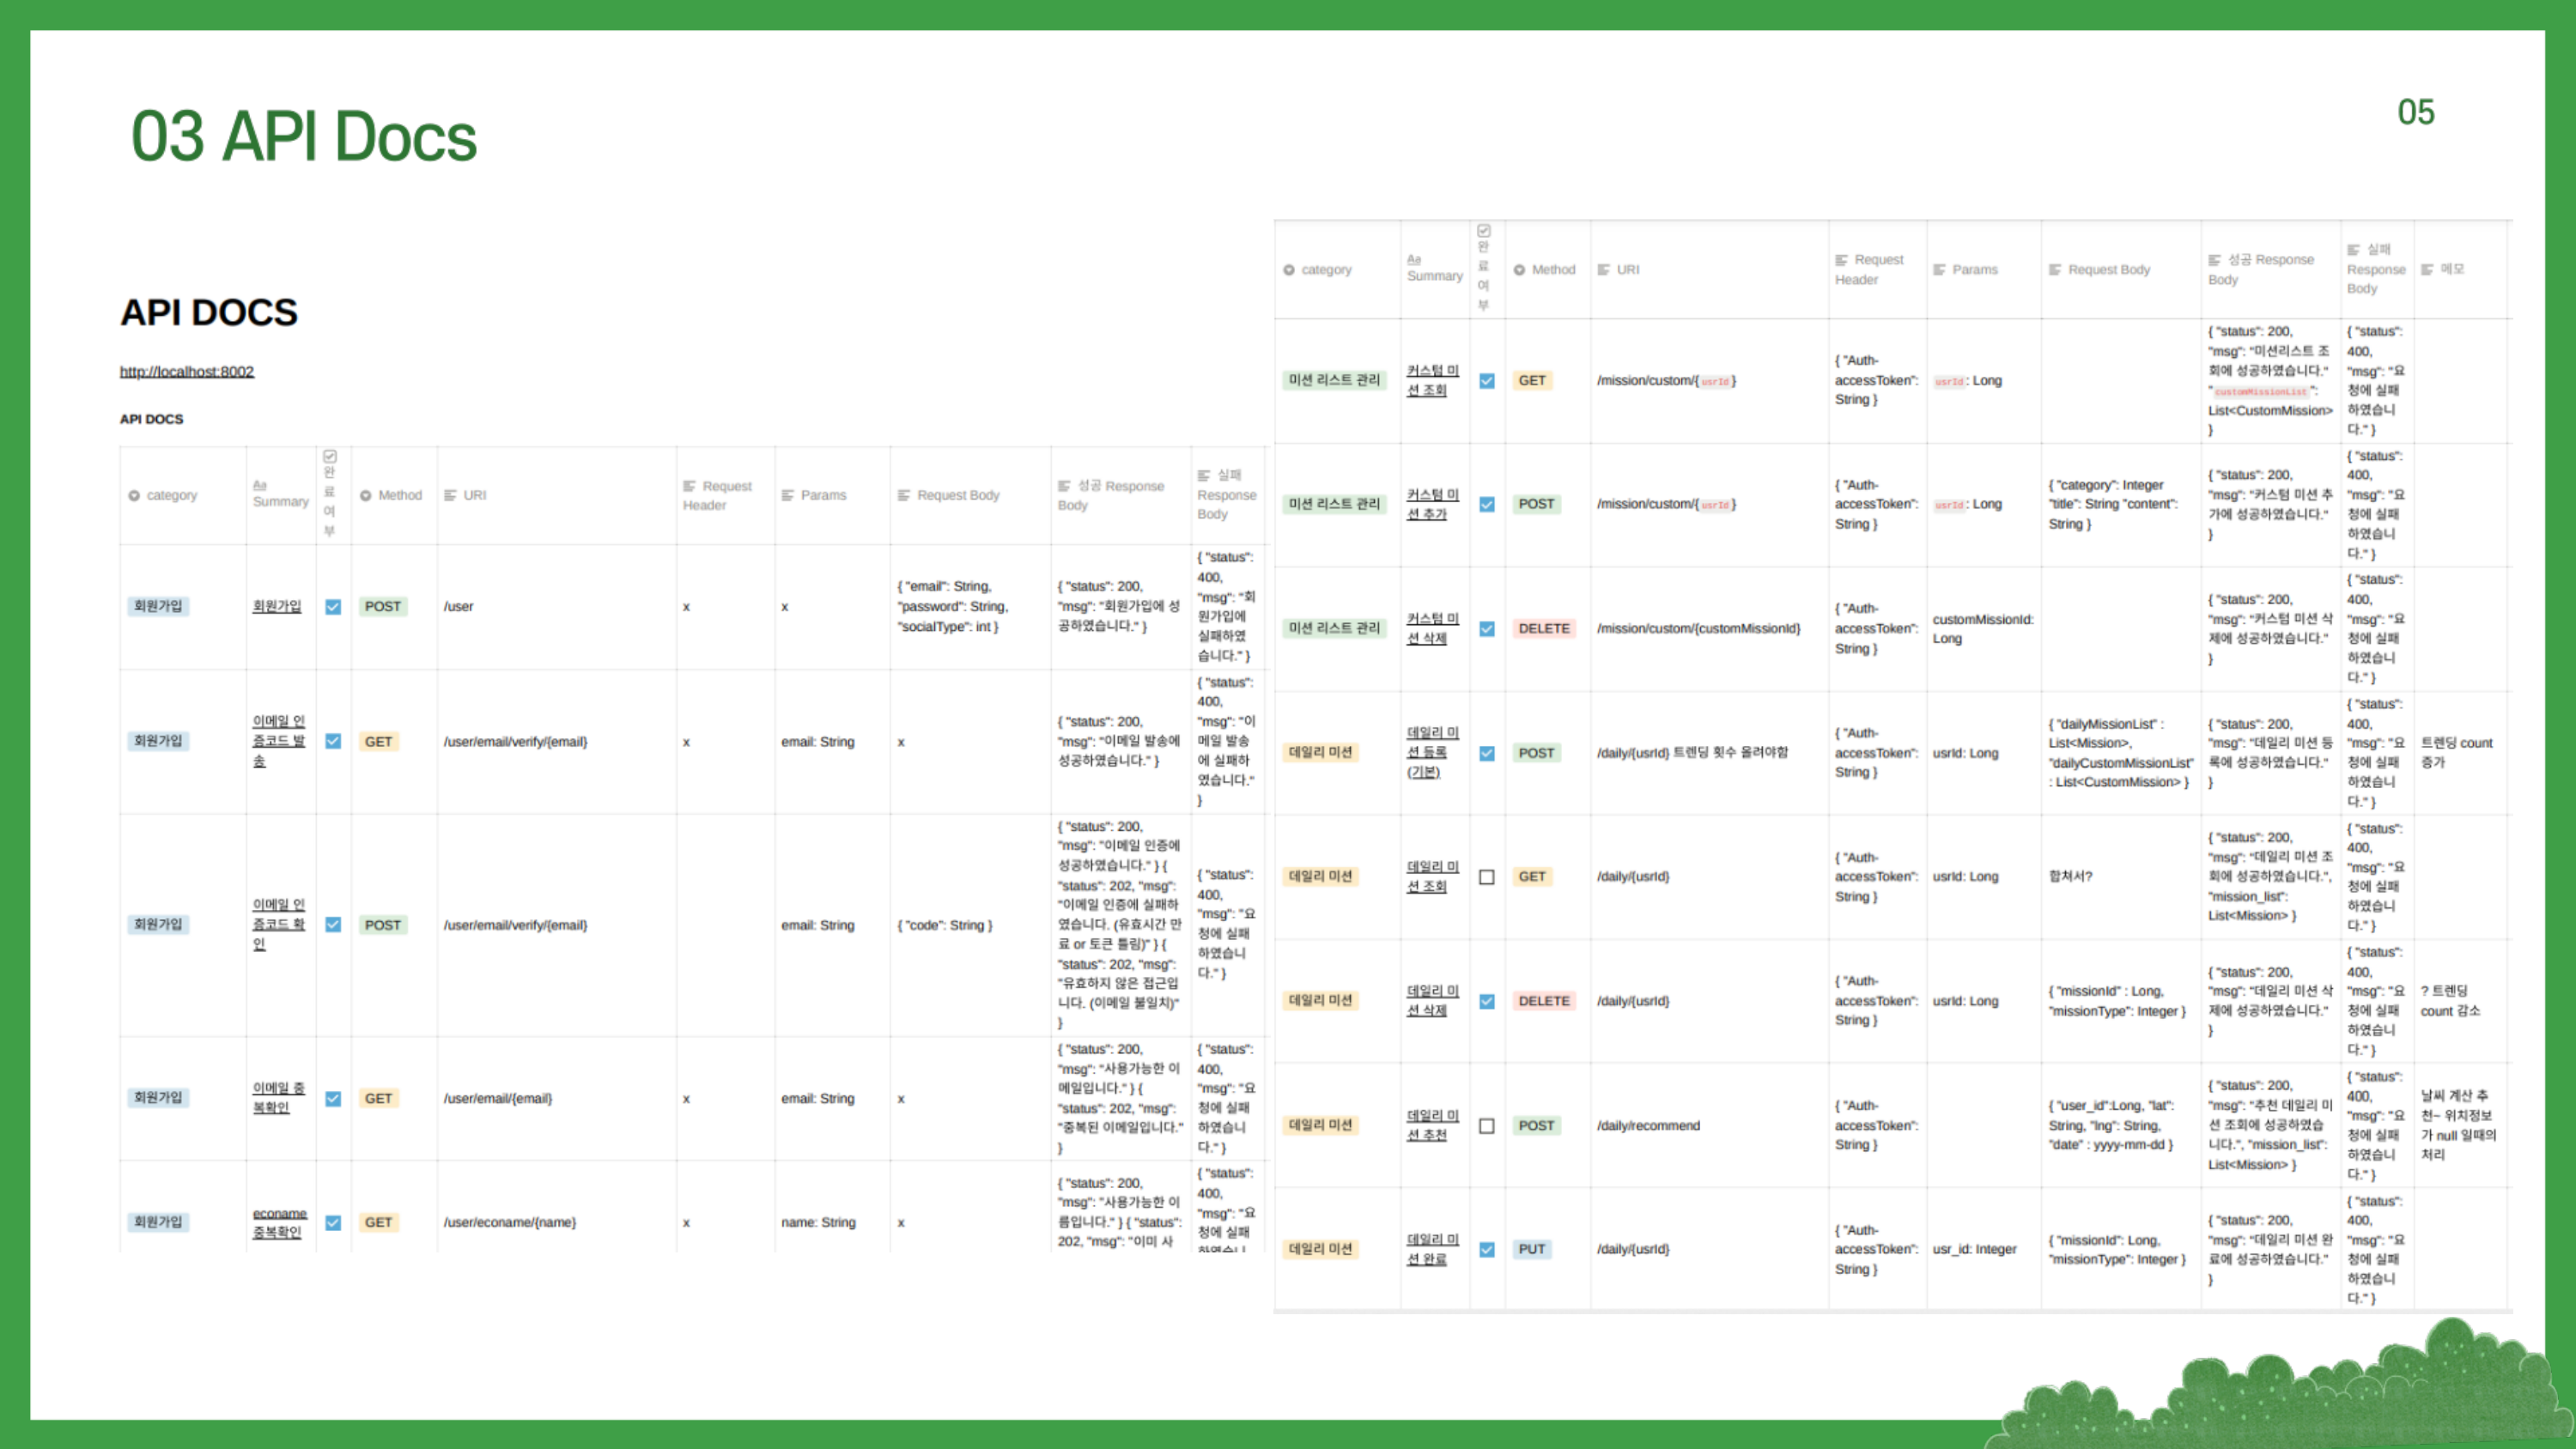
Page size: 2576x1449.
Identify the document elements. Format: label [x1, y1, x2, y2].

text_box [0, 0, 2576, 1449]
picture [120, 81, 507, 208]
text_box [1979, 1317, 2576, 1449]
picture [2391, 84, 2450, 151]
text_box [92, 275, 1268, 1253]
text_box [1273, 219, 2513, 1314]
